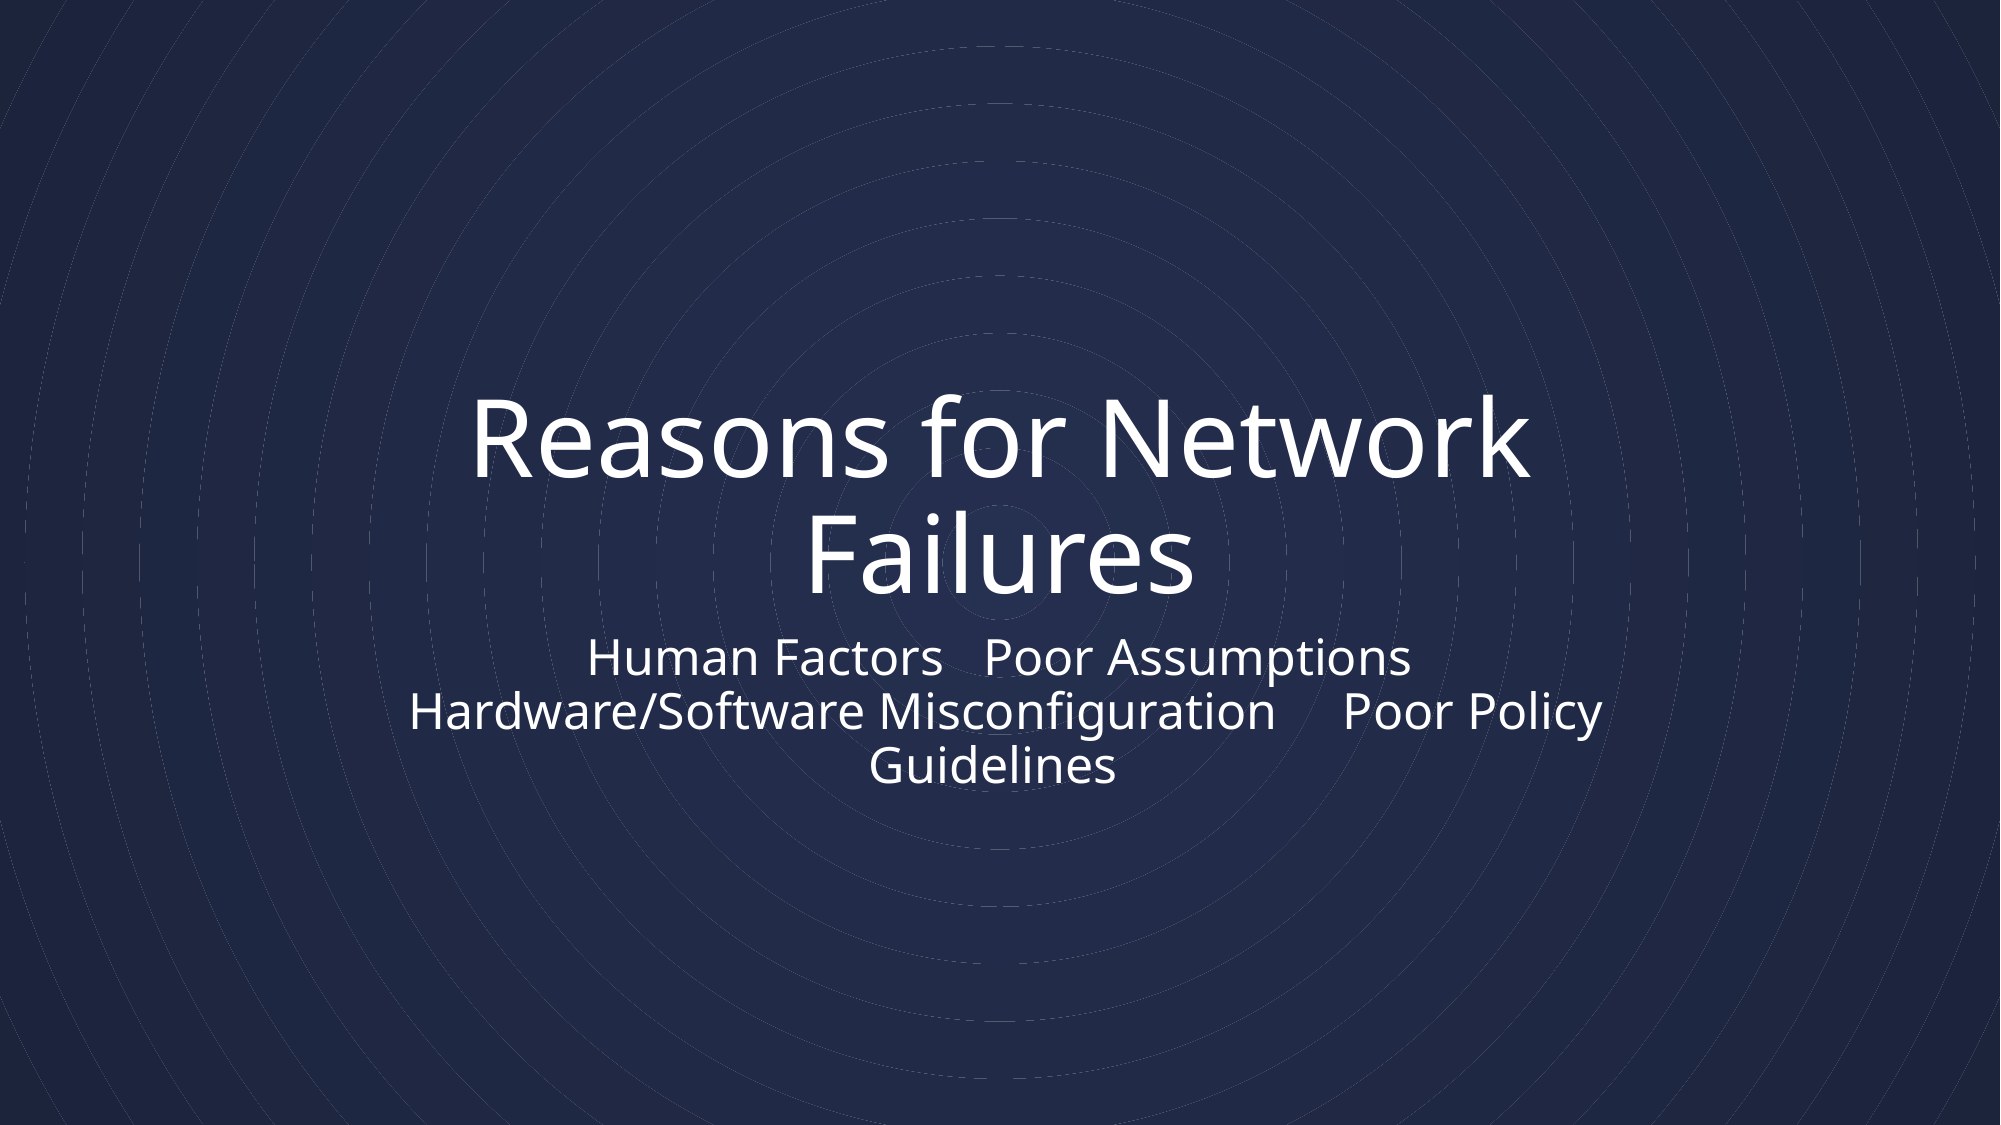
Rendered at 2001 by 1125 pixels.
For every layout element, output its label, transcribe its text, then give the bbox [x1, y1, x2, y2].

title Reasons for Network Failures [249, 187, 1750, 624]
list Human Factors Poor Assumptions Hardware/Software Misconfiguration Poor Policy Guidelines [249, 624, 1750, 813]
